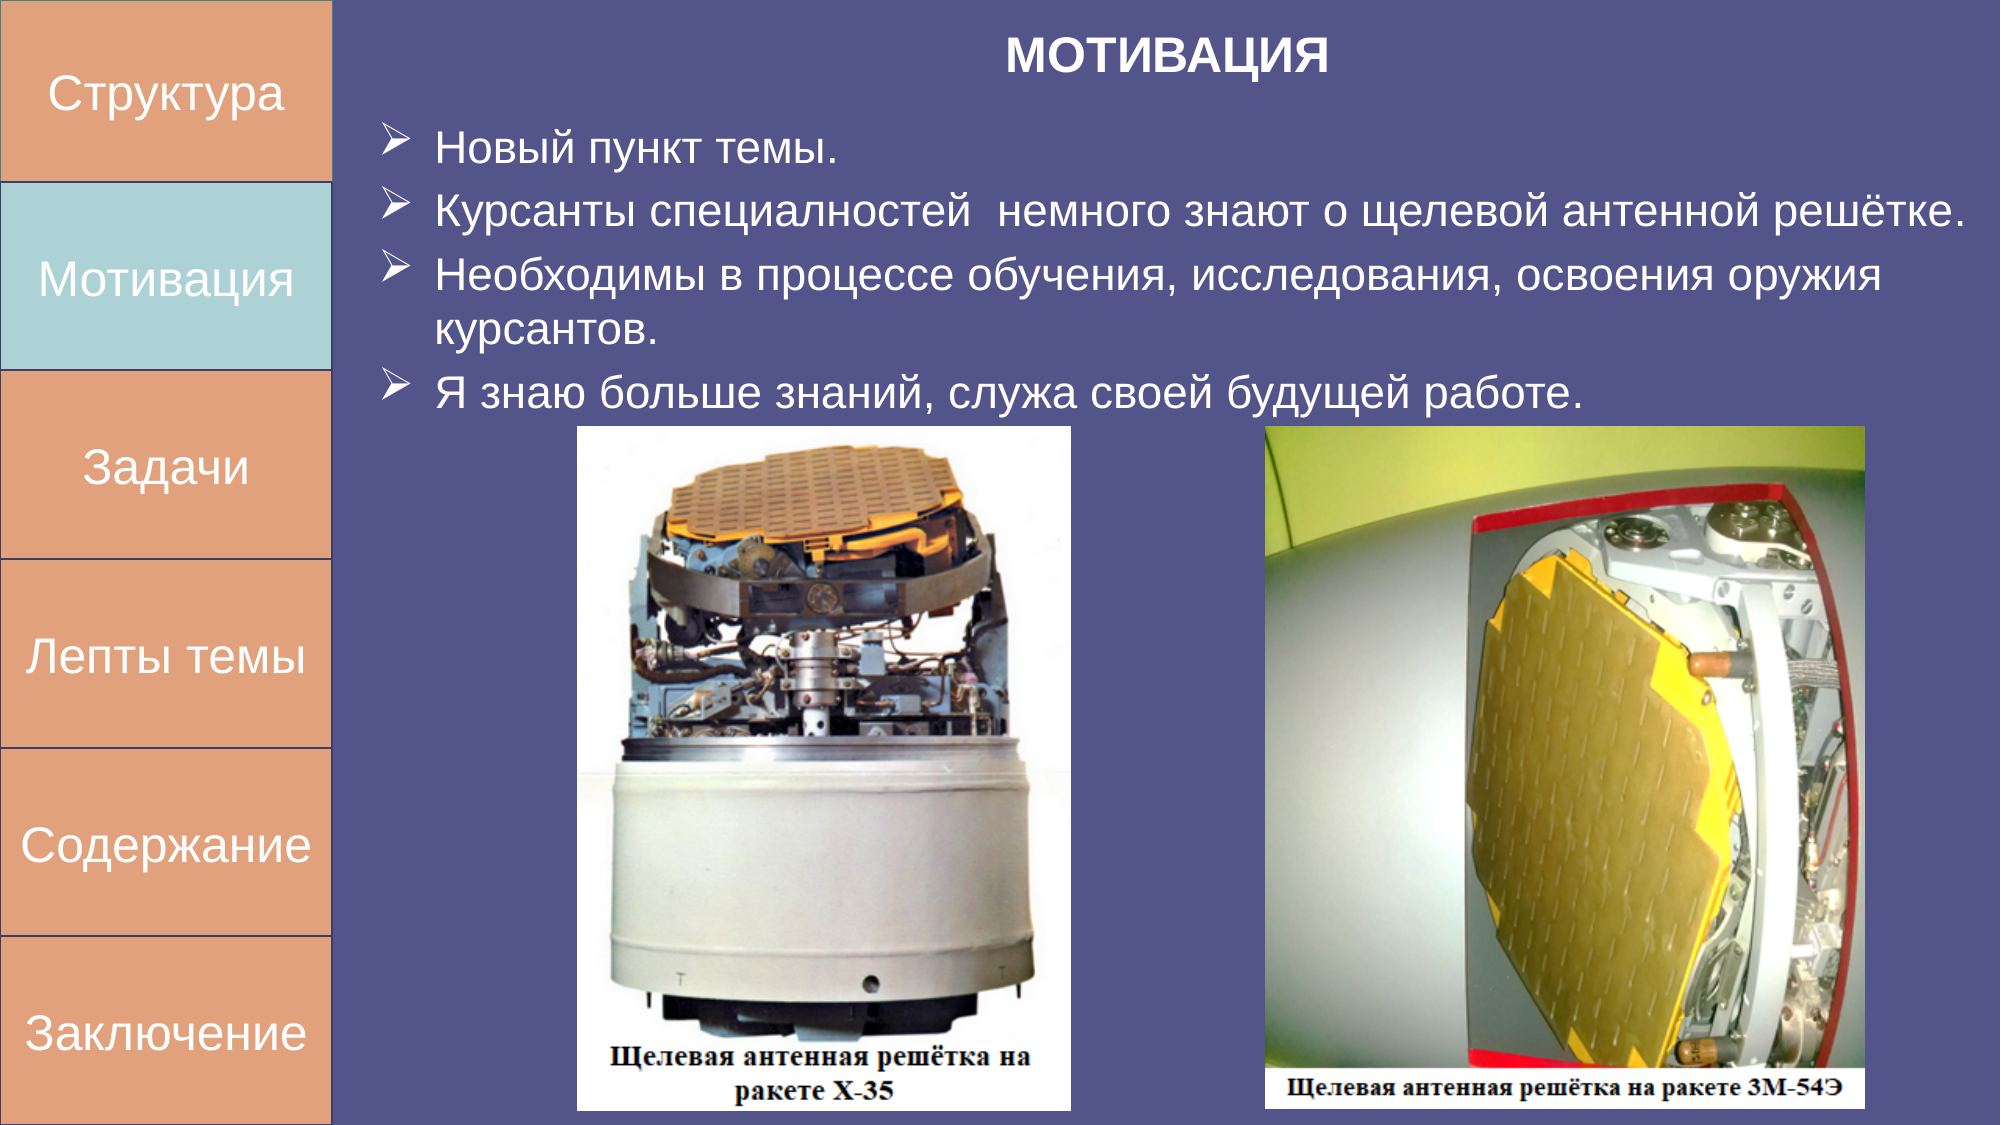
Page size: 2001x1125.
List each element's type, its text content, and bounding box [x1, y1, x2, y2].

picture [1264, 426, 1866, 1109]
text_box Содержание [0, 747, 333, 935]
text_box Заключение [0, 935, 333, 1125]
text_box Задачи [0, 369, 333, 560]
text_box Структура [0, 0, 333, 181]
text_box МОТИВАЦИЯ [849, 14, 1488, 90]
text_box Мотивация [0, 181, 333, 369]
text_box Новый пункт темы. Курсанты специалностей немного знают о щелевой антенной решётке. Необходимы в процессе обучения, исследования, освоения оружия курсантов. Я знаю больше знаний, служа своей будущей работе. [363, 110, 2000, 425]
text_box Лепты темы [0, 560, 333, 747]
picture [576, 426, 1072, 1112]
